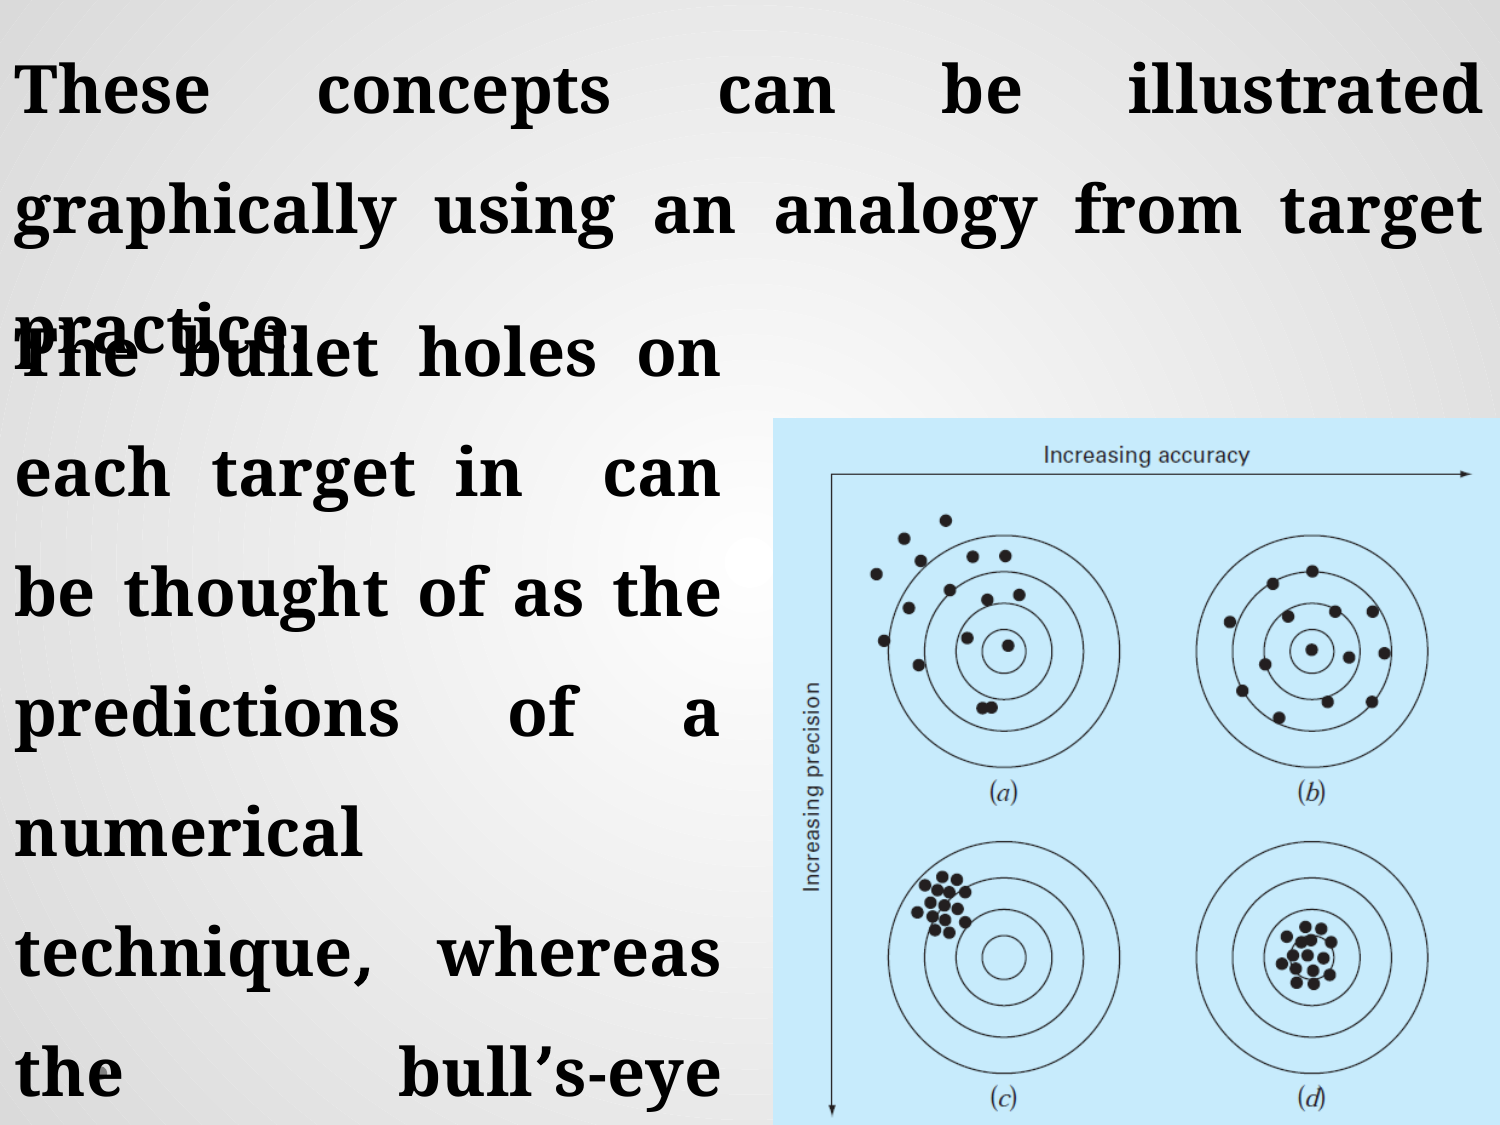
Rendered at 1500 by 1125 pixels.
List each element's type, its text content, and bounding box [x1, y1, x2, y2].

picture [772, 418, 1500, 1125]
text_box These concepts can be illustrated graphically using an analogy from target practice. [0, 0, 1500, 375]
